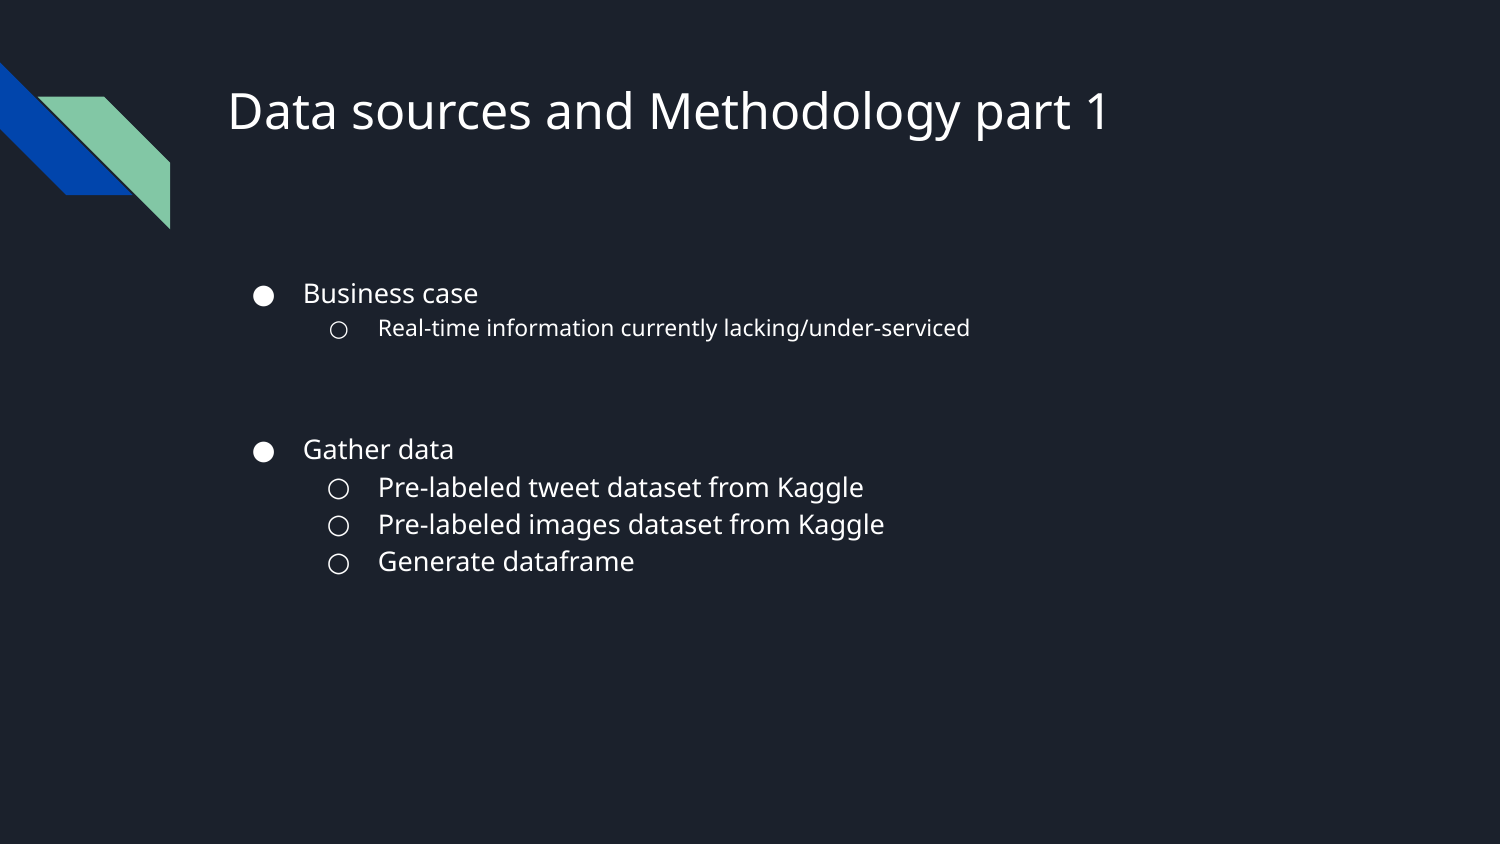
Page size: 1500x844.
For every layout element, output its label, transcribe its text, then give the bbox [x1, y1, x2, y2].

title Data sources and Methodology part 1 [212, 64, 1368, 215]
list Business case Real-time information currently lacking/under-serviced Gather data Pre-labeled tweet dataset from Kaggle Pre-labeled images dataset from Kaggle Generate dataframe [212, 257, 1368, 735]
